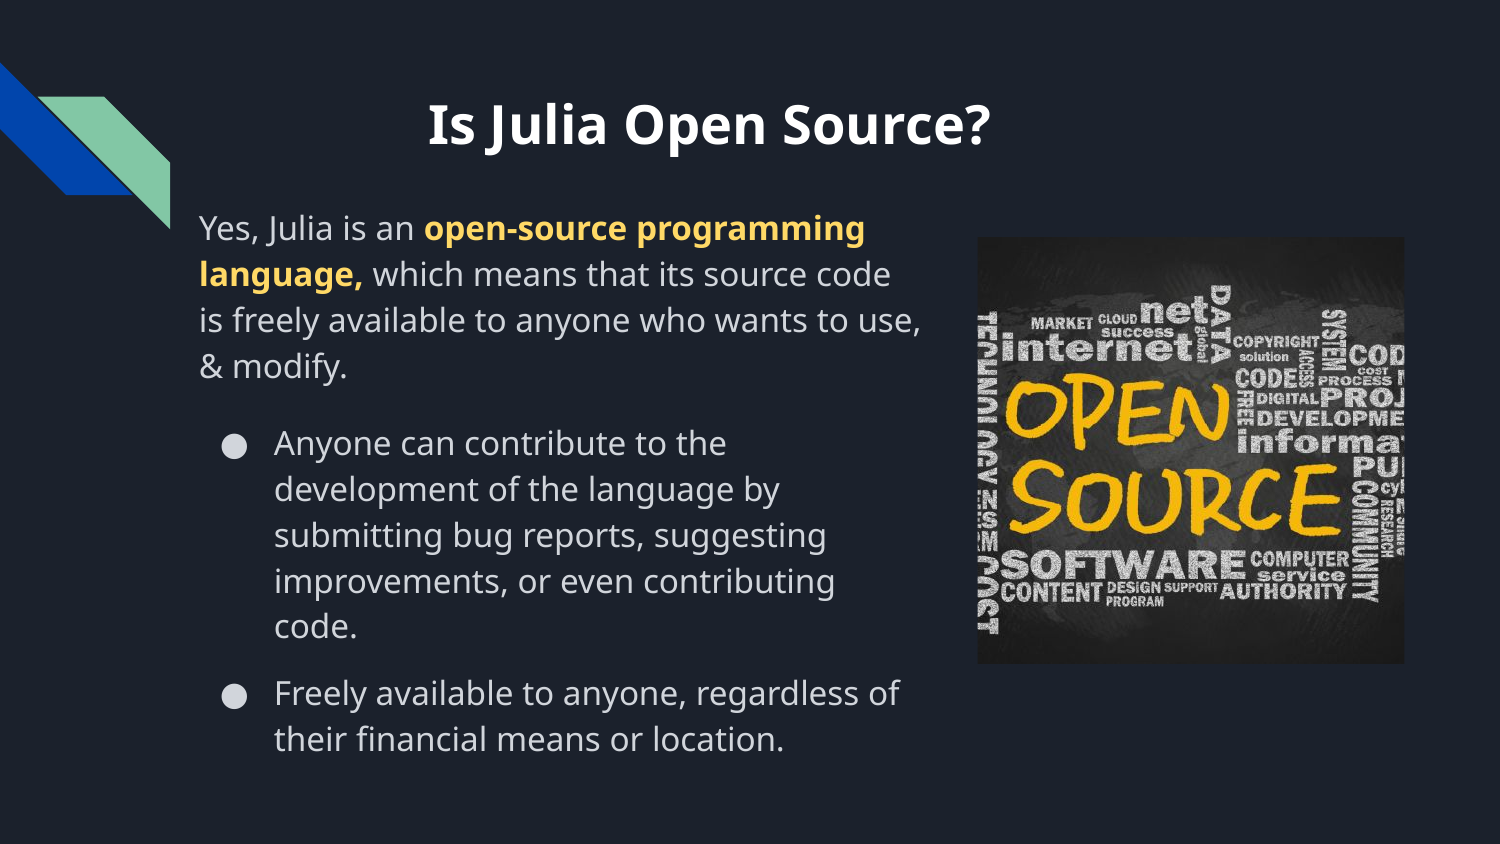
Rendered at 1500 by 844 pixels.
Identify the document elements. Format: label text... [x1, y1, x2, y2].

list Yes, Julia is an open-source programming language, which means that its source code is freely available to anyone who wants to use, & modify. Anyone can contribute to the development of the language by submitting bug reports, suggesting improvements, or even contributing code. Freely available to anyone, regardless of their financial means or location. [183, 186, 940, 664]
picture [977, 237, 1405, 665]
title Is Julia Open Source? [413, 75, 1087, 226]
